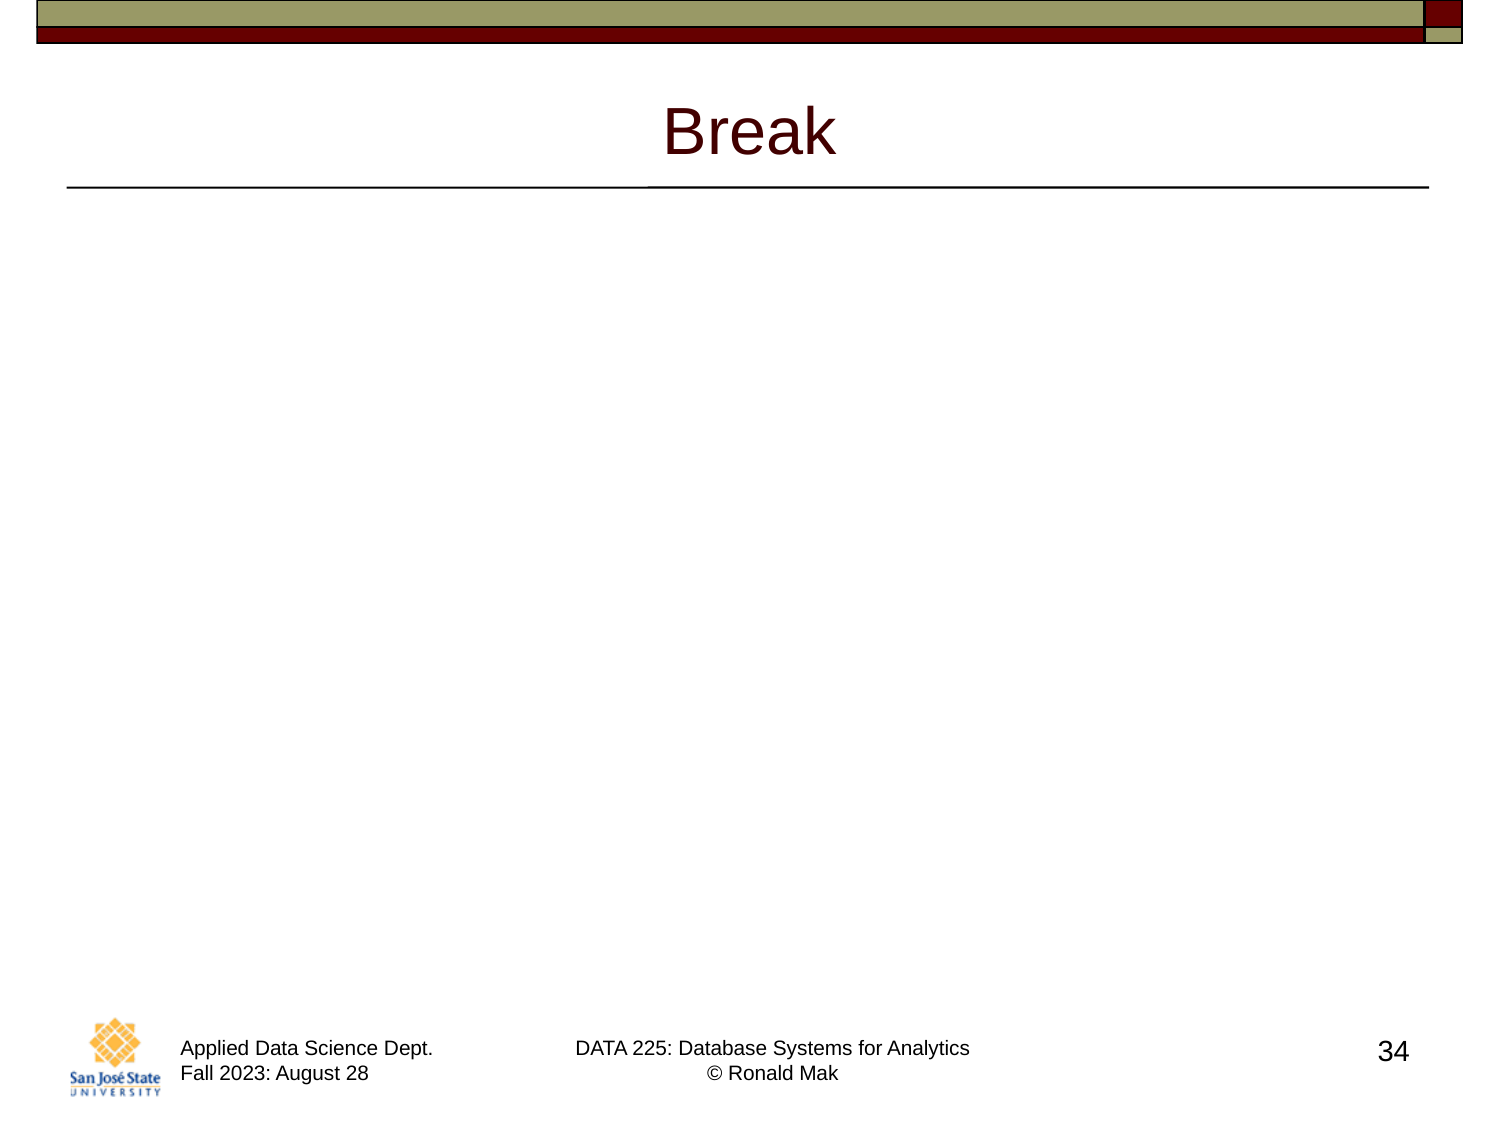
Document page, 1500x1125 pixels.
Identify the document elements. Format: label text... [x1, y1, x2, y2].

slide_number 34 [1112, 1025, 1425, 1100]
picture [60, 1012, 166, 1112]
title Break [75, 67, 1425, 175]
